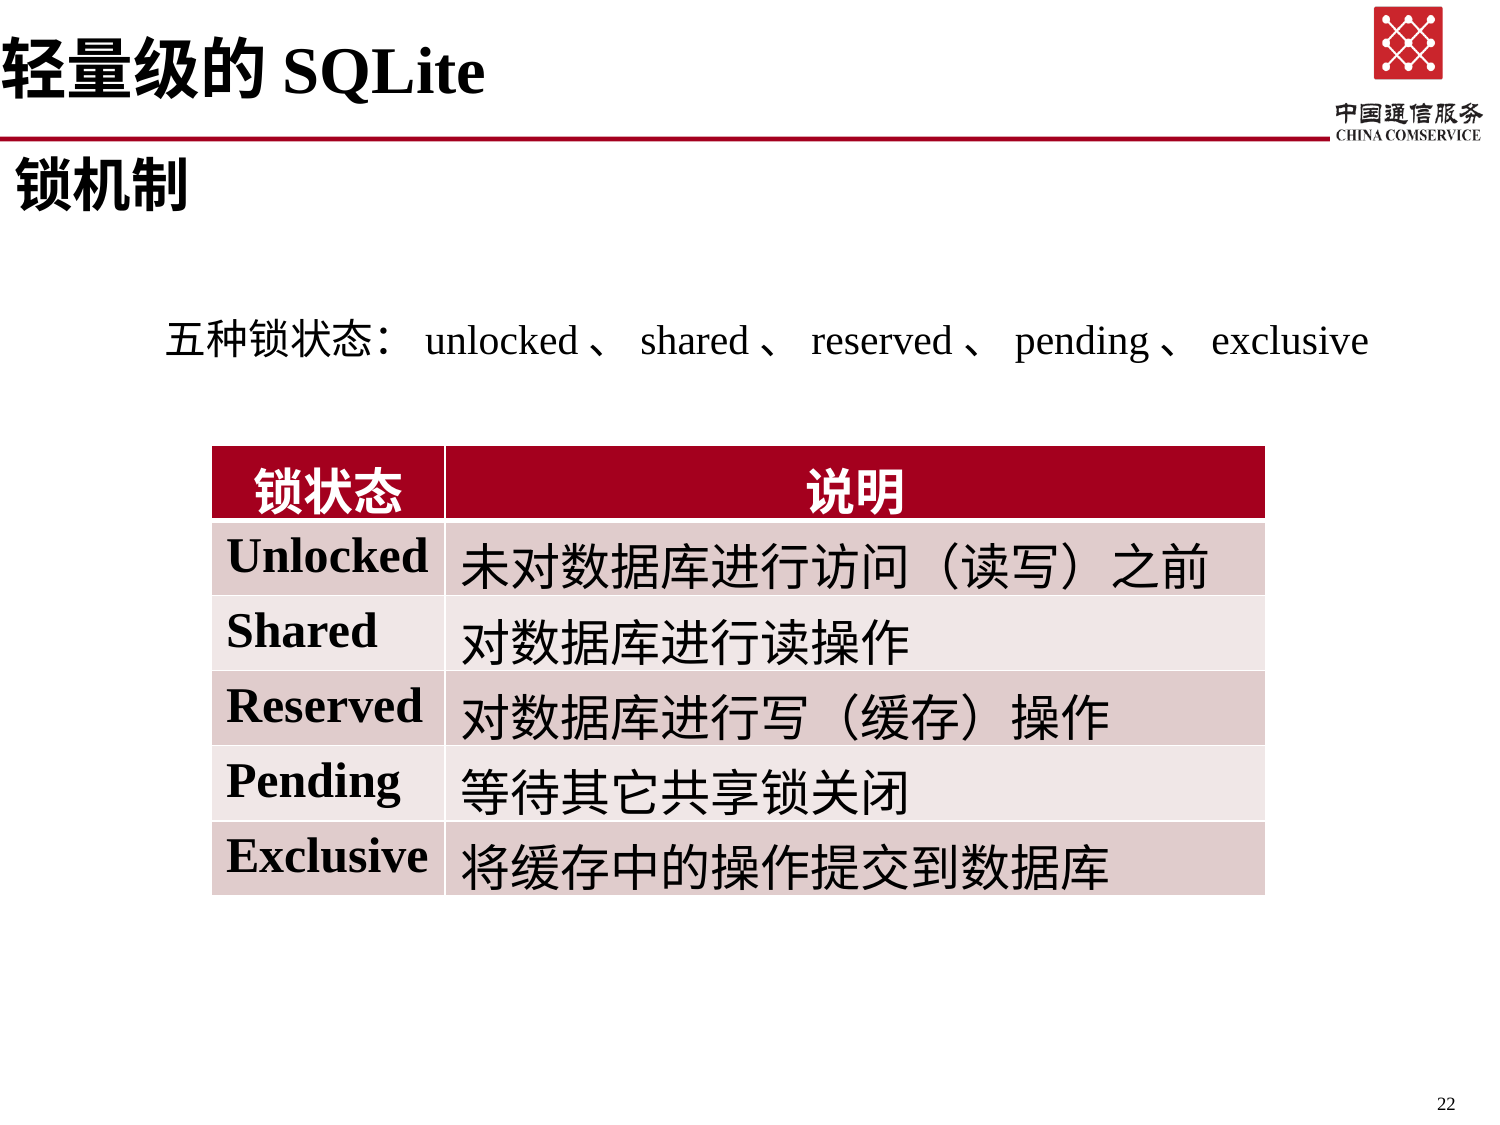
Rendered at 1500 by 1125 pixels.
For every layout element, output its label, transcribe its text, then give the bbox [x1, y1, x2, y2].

table_cell Unlocked [212, 523, 444, 595]
table_cell Pending [212, 746, 444, 820]
table_header 说明 [446, 446, 1265, 518]
table_cell 对数据库进行写（缓存）操作 [446, 671, 1265, 745]
table_cell Shared [212, 596, 444, 670]
table_cell 将缓存中的操作提交到数据库 [446, 822, 1265, 895]
table_cell Reserved [212, 671, 444, 745]
table_cell 未对数据库进行访问（读写）之前 [446, 523, 1265, 595]
text_box 锁机制 五种锁状态：unlocked、shared、reserved、pending、exclusive [0, 140, 1500, 371]
table_cell Exclusive [212, 822, 444, 895]
table_header 锁状态 [212, 446, 444, 518]
table_cell 对数据库进行读操作 [446, 596, 1265, 670]
text_box 轻量级的SQLite [0, 0, 1500, 140]
table_cell 等待其它共享锁关闭 [446, 746, 1265, 820]
